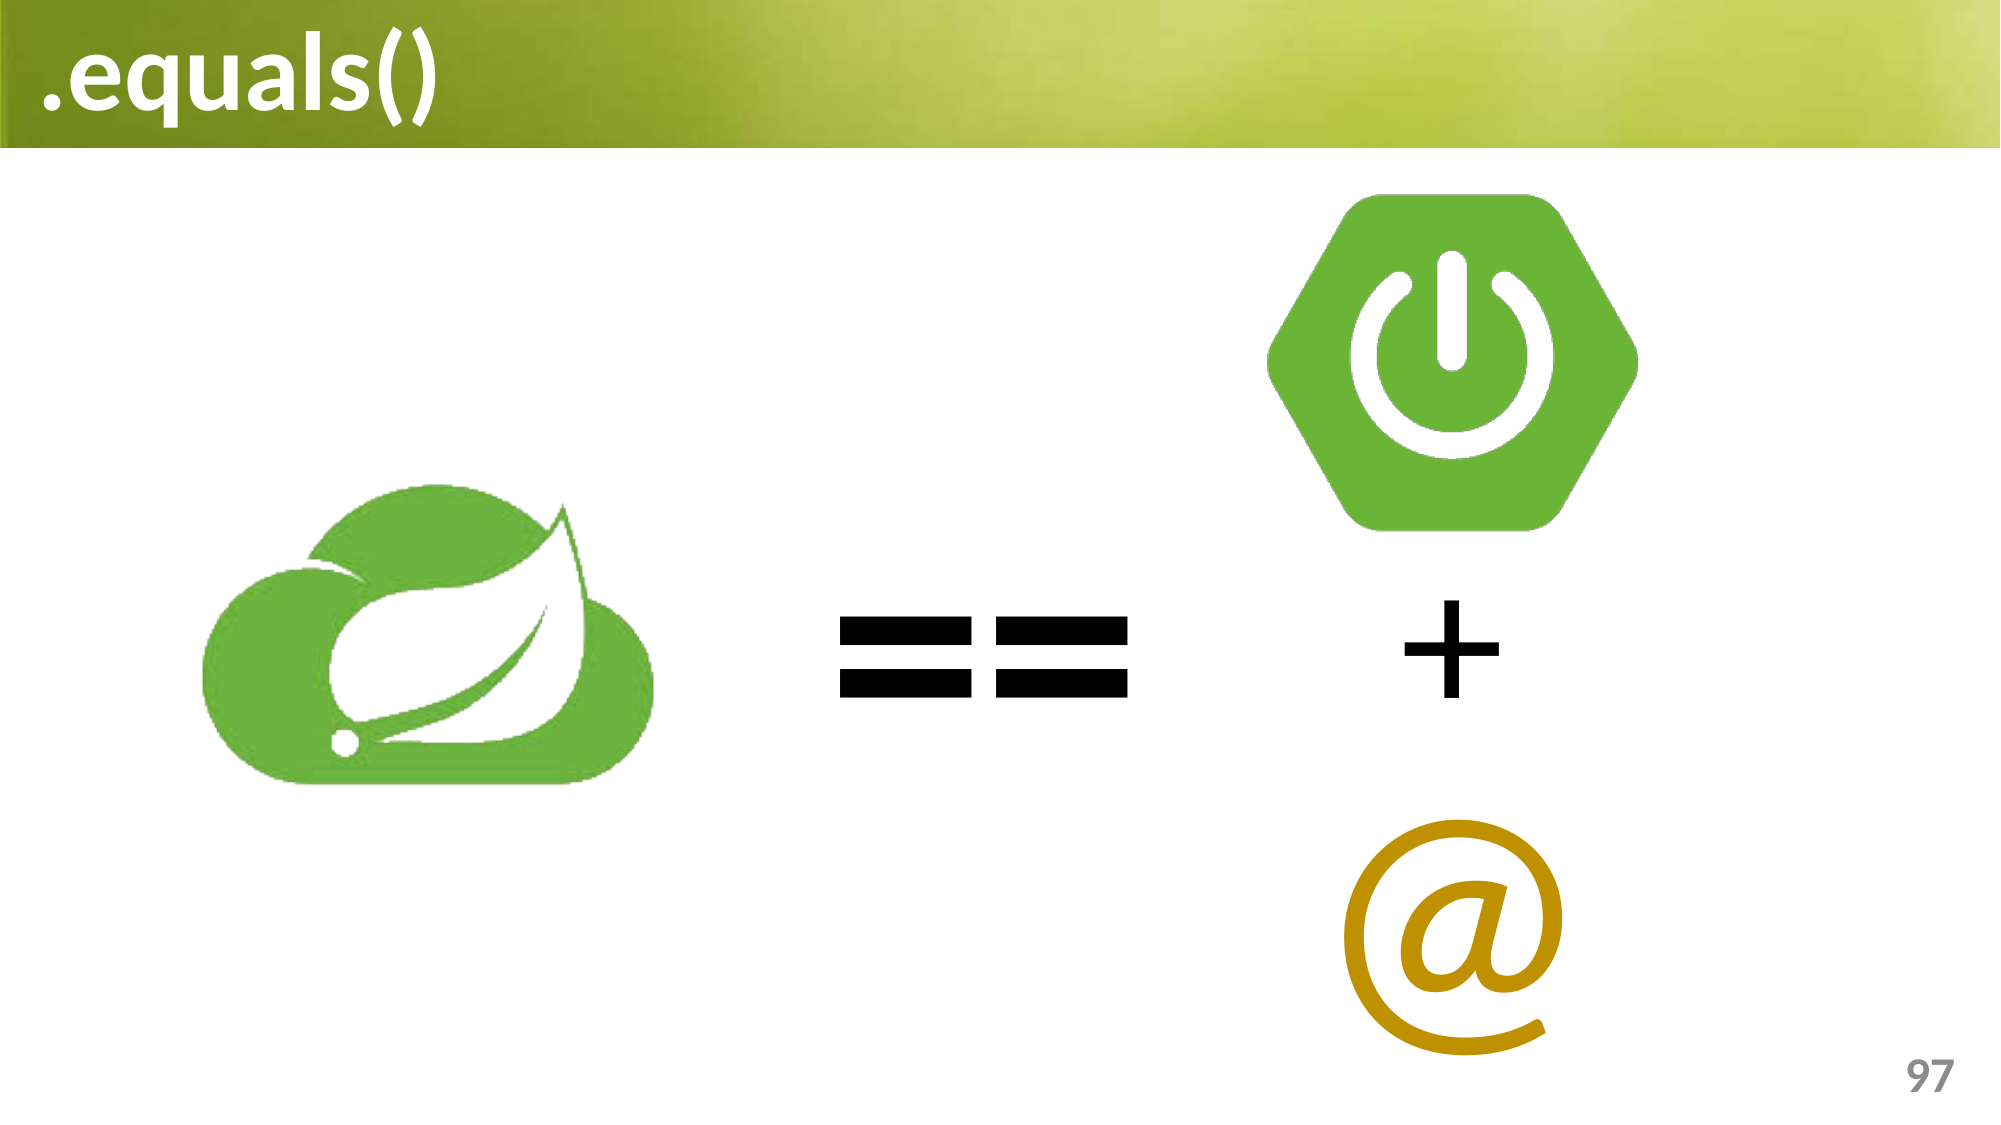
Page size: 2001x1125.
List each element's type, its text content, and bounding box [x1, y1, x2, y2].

slide_number 97 [1520, 1042, 1971, 1103]
text_box == [814, 436, 1156, 827]
text_box @ [1298, 700, 1608, 1091]
text_box + [1386, 573, 1520, 765]
picture [190, 397, 664, 871]
picture [1221, 153, 1685, 573]
picture [0, 0, 2000, 148]
